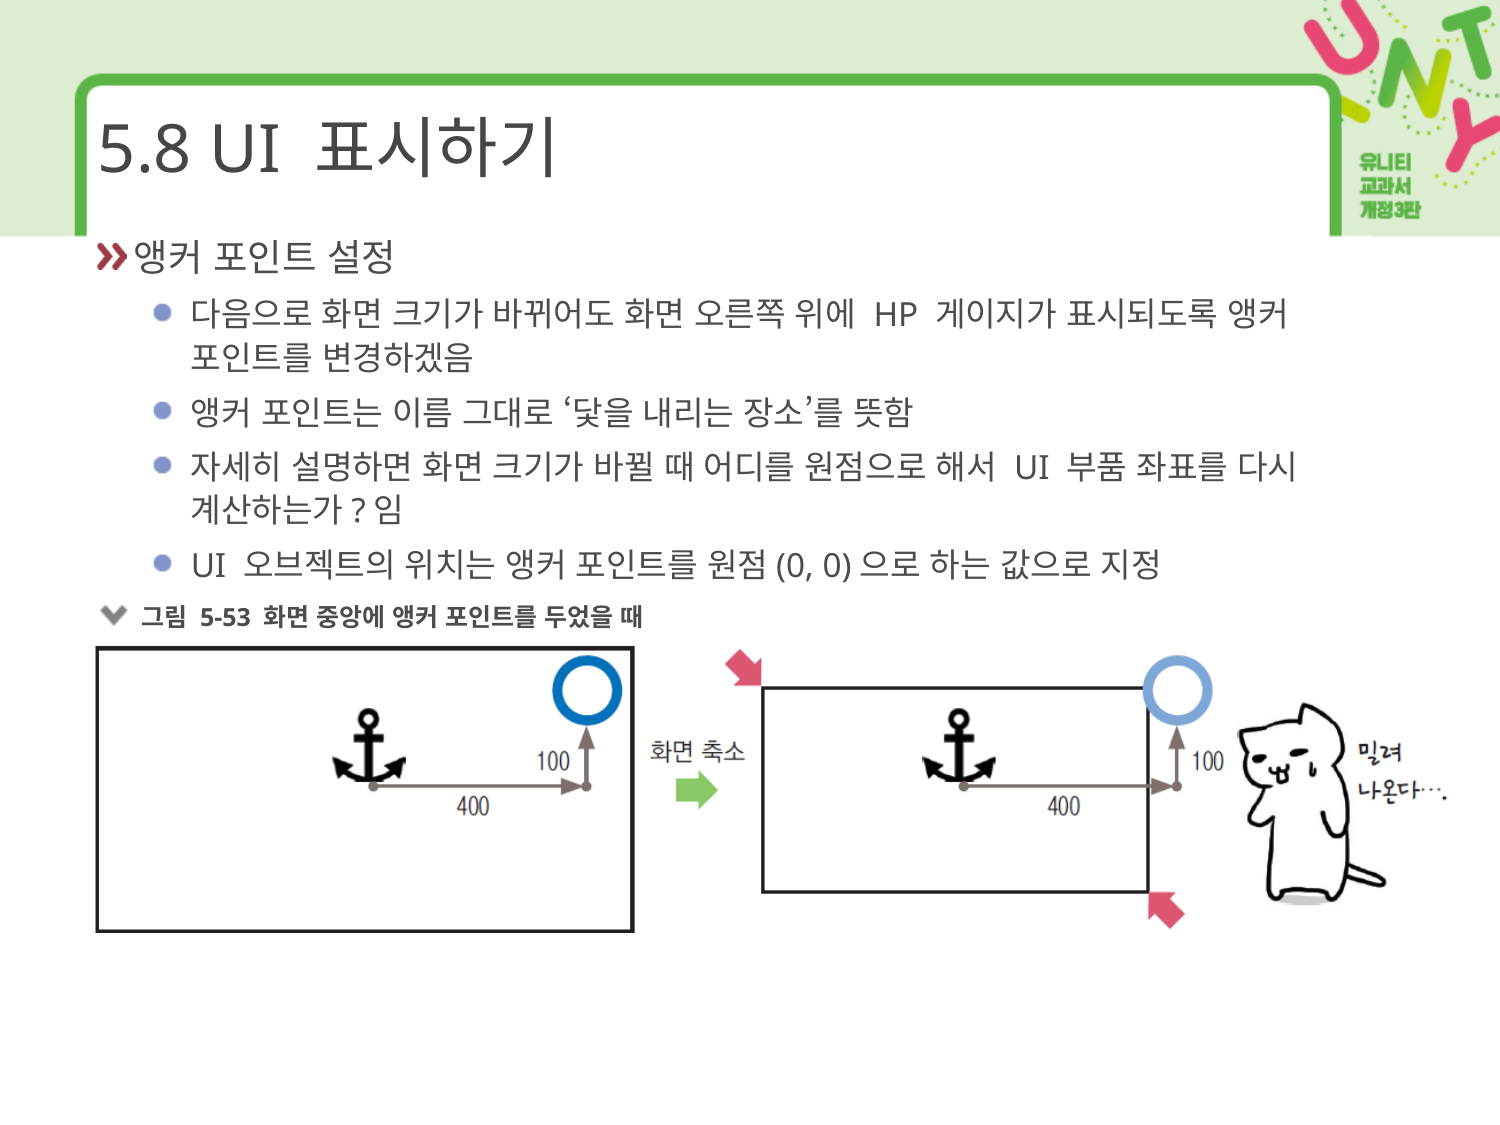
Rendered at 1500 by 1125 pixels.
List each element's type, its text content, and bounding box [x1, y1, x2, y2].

list 앵커 포인트 설정 다음으로 화면 크기가 바뀌어도 화면 오른쪽 위에 HP 게이지가 표시되도록 앵커 포인트를 변경하겠음 앵커 포인트는 이름 그대로 ‘닻을 내리는 장소’를 뜻함 자세히 설명하면 화면 크기가 바뀔 때 어디를 원점으로 해서 UI 부품 좌표를 다시 계산하는가?임 UI 오브젝트의 위치는 앵커 포인트를 원점(0, 0)으로 하는 값으로 지정 [81, 222, 1412, 1037]
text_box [97, 590, 1459, 636]
title 5.8 UI 표시하기 [82, 61, 1413, 193]
picture [0, 0, 1500, 1125]
